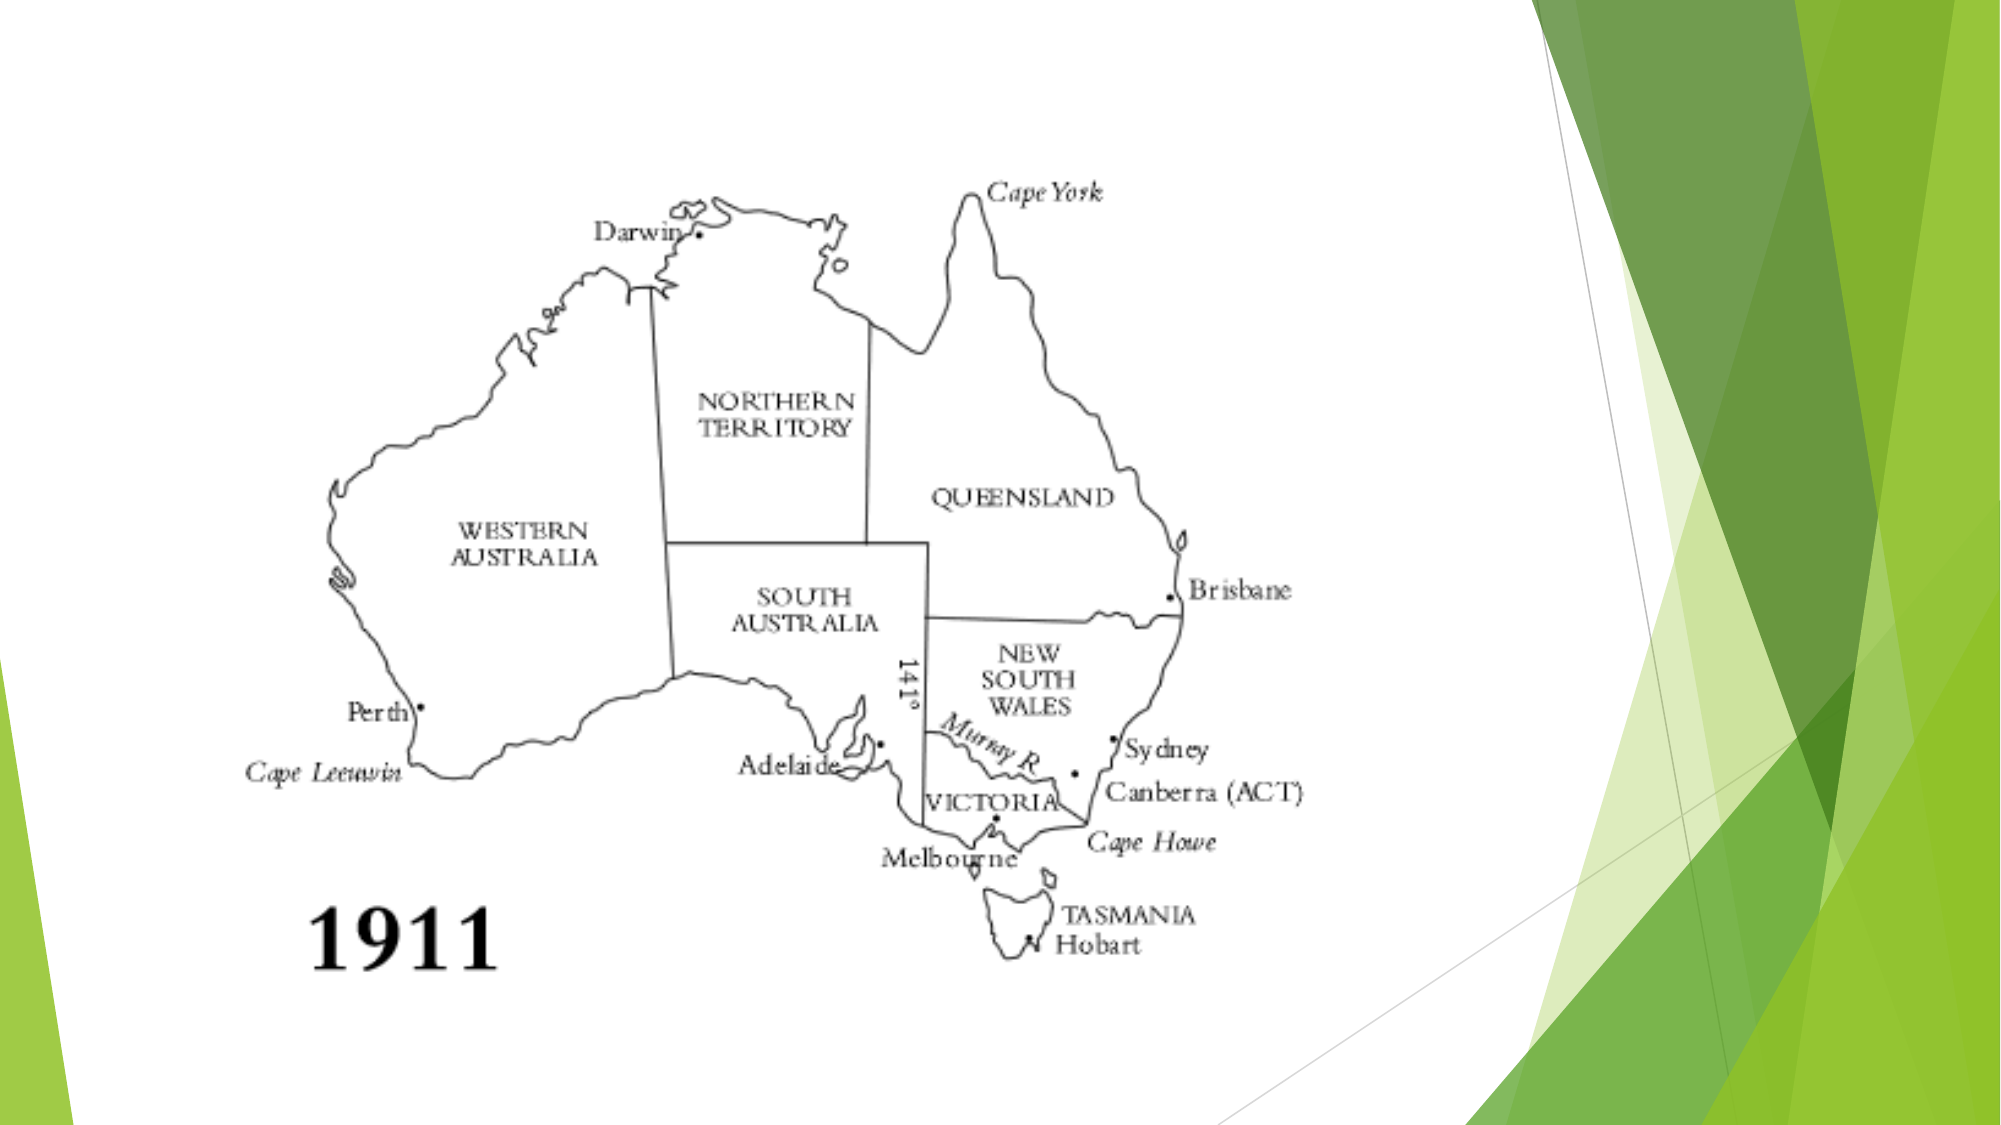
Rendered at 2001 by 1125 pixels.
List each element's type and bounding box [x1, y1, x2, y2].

picture [226, 161, 1329, 1023]
